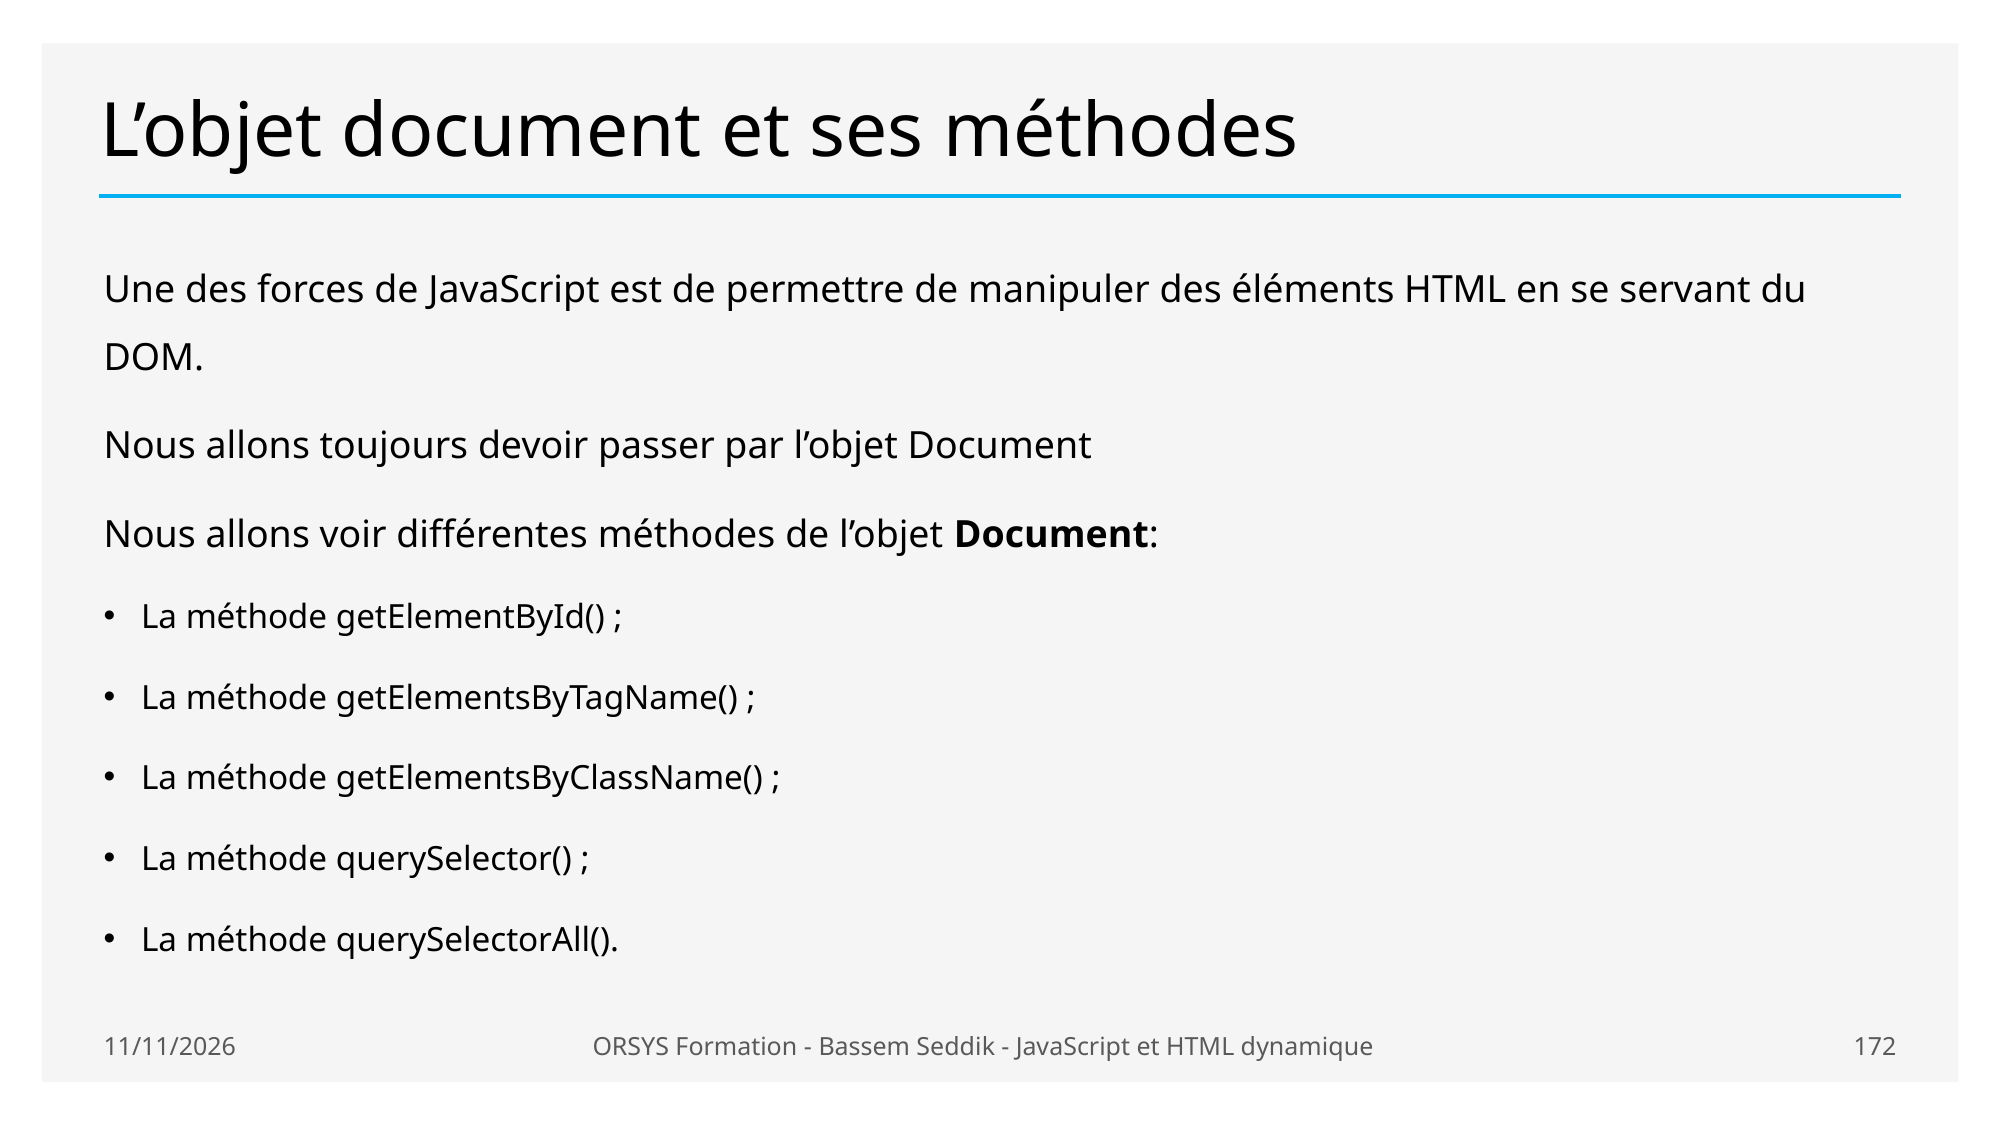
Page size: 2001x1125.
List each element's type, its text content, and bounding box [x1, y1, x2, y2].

title L’objet document et ses méthodes [85, 73, 1888, 179]
list Une des forces de JavaScript est de permettre de manipuler des éléments HTML en se servant du DOM. Nous allons toujours devoir passer par l’objet Document Nous allons voir différentes méthodes de l’objet Document: La méthode getElementById() ; La méthode getElementsByTagName() ; La méthode getElementsByClassName() ; La méthode querySelector() ; La méthode querySelectorAll(). [88, 235, 1912, 982]
footer ORSYS Formation - Bassem Seddik - JavaScript et HTML dynamique [340, 1017, 1626, 1078]
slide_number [88, 1017, 340, 1078]
slide_number 172 [1626, 1017, 1912, 1078]
